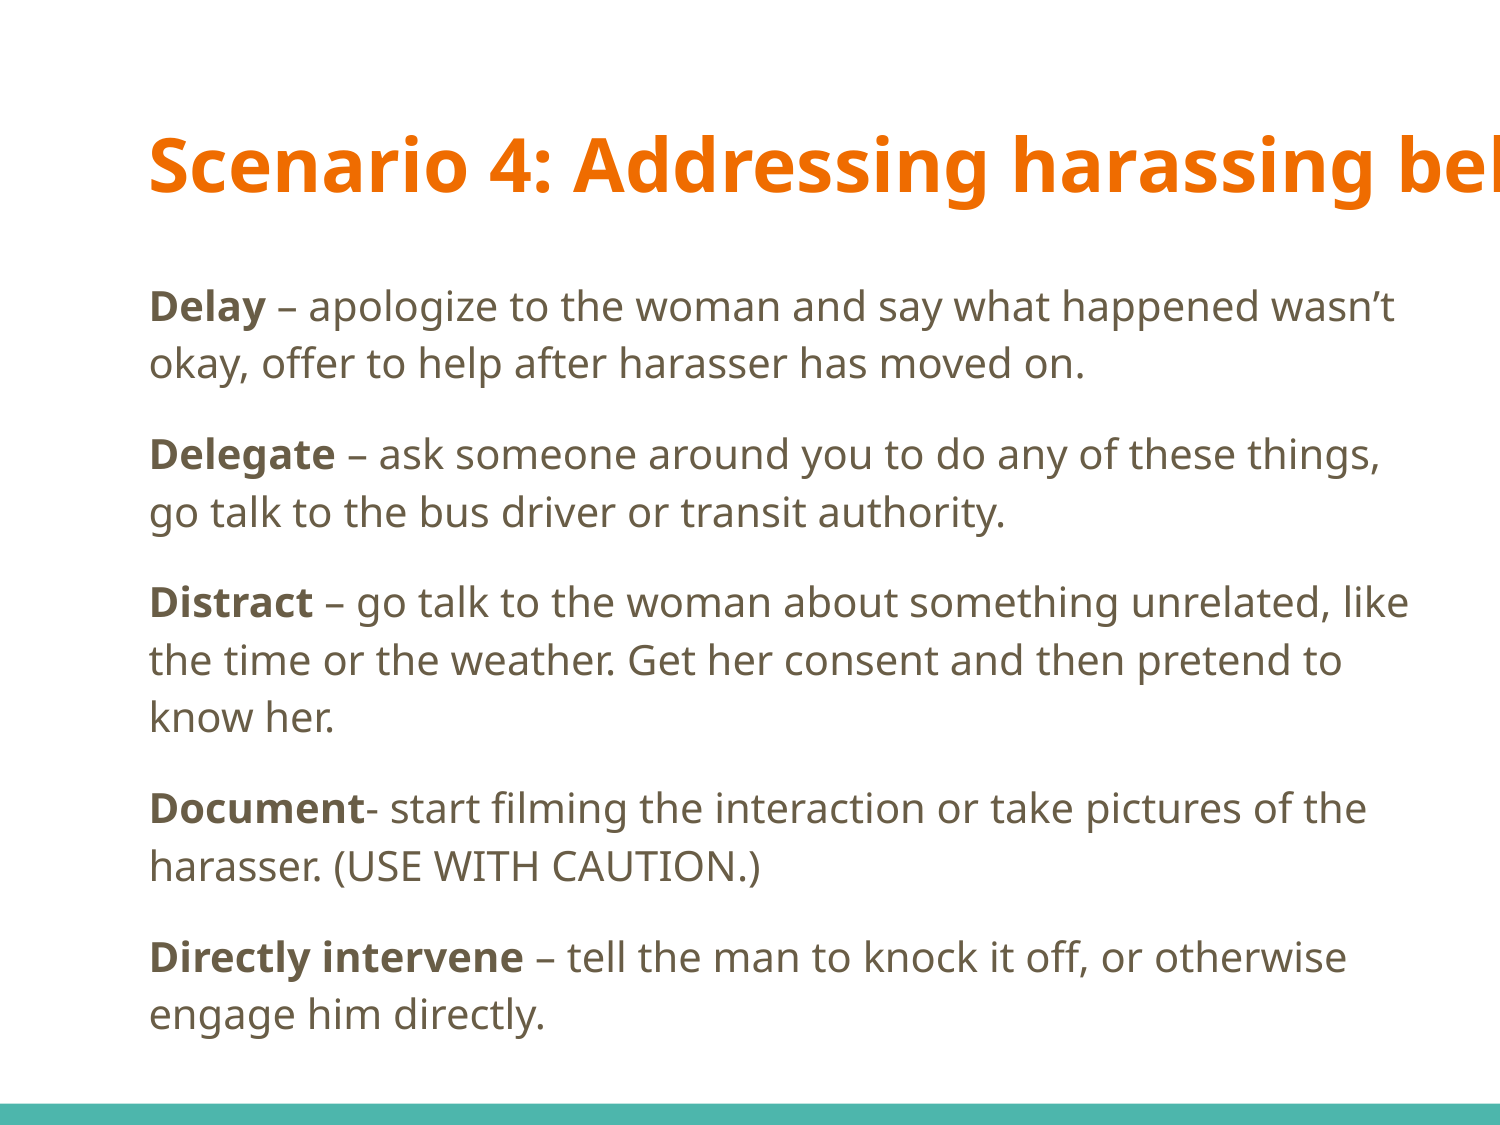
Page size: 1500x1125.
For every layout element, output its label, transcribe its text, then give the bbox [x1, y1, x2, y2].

list Delay – apologize to the woman and say what happened wasn’t okay, offer to help after harasser has moved on. Delegate – ask someone around you to do any of these things, go talk to the bus driver or transit authority. Distract – go talk to the woman about something unrelated, like the time or the weather. Get her consent and then pretend to know her. Document- start filming the interaction or take pictures of the harasser. (USE WITH CAUTION.) Directly intervene – tell the man to knock it off, or otherwise engage him directly. [128, 252, 1438, 1003]
title Scenario 4: Addressing harassing behavior [128, 97, 1500, 252]
